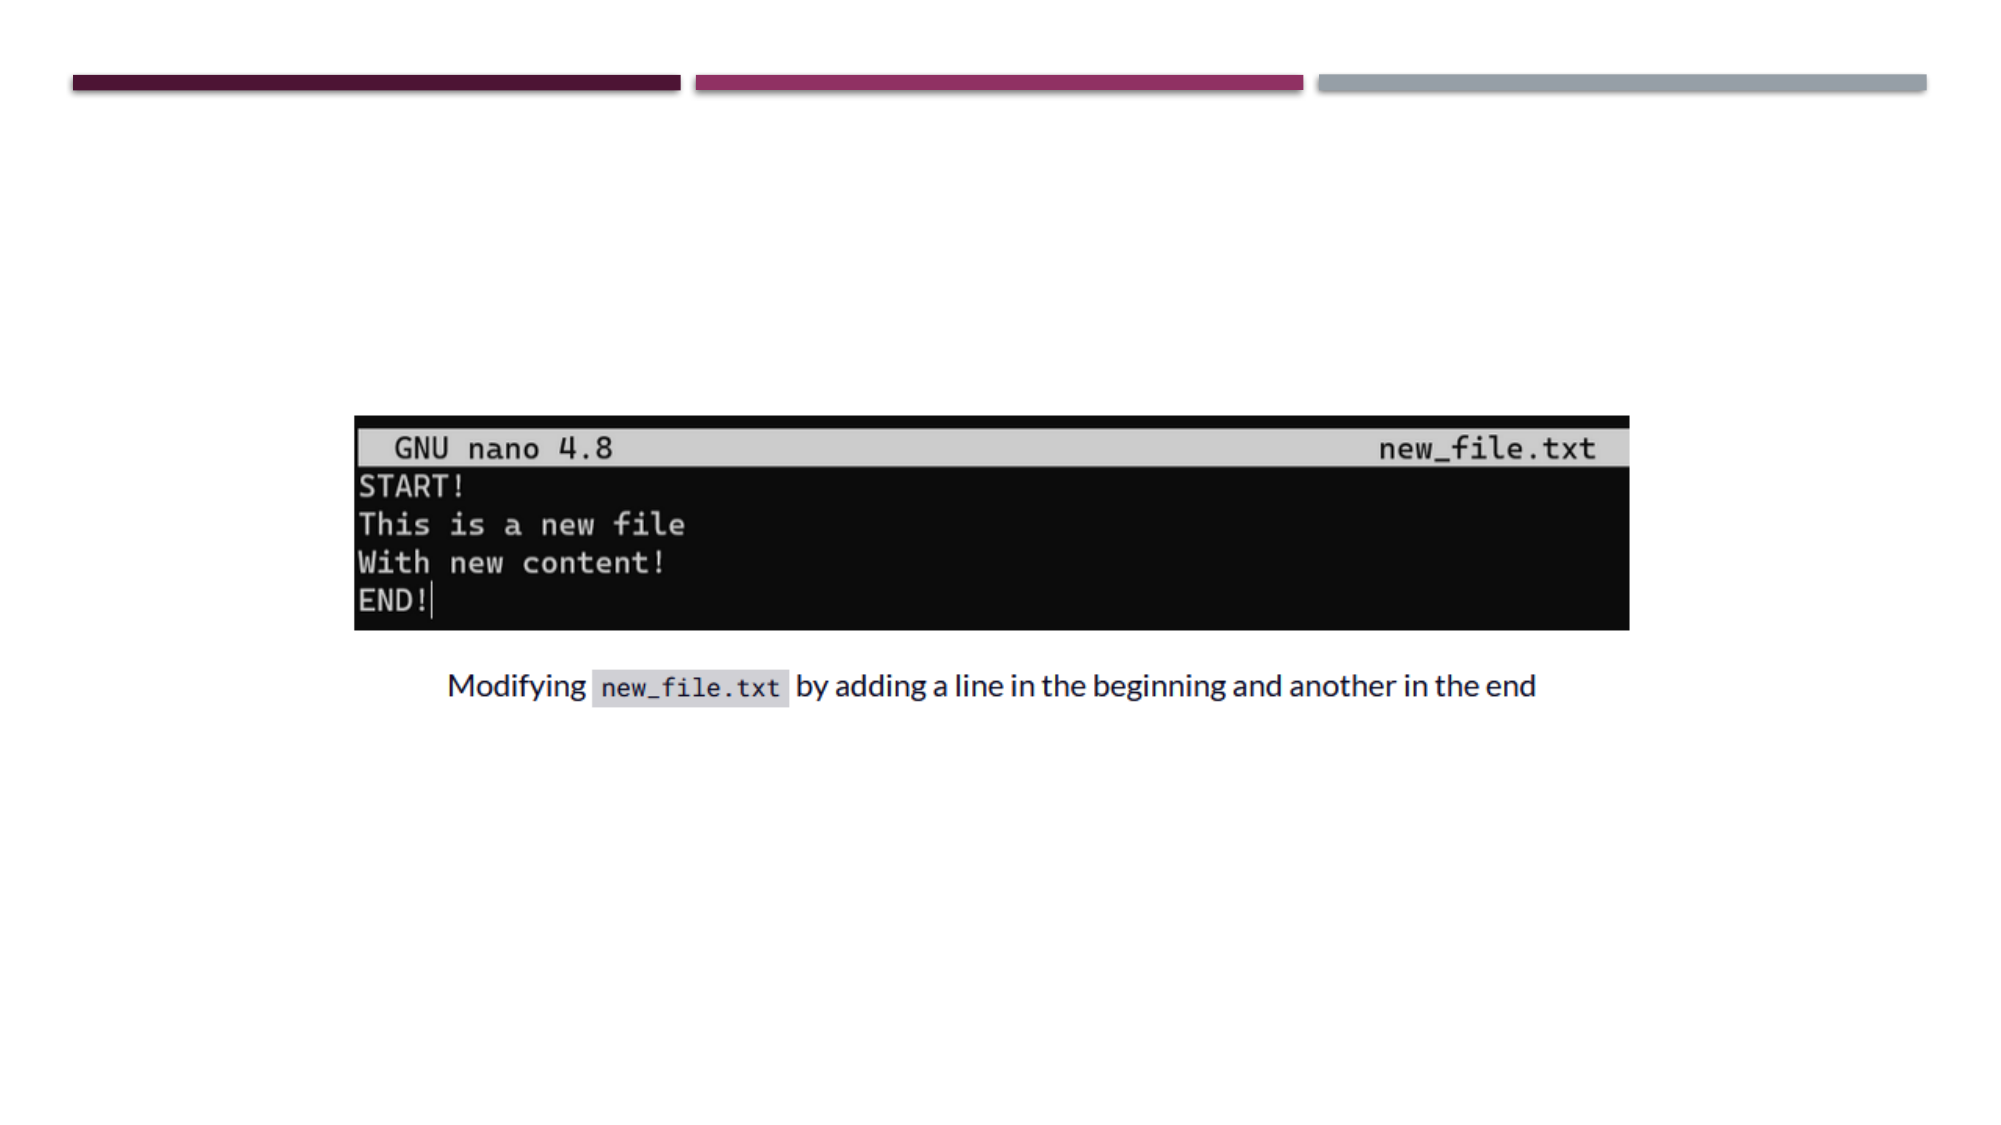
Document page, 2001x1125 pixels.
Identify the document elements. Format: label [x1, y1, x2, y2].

picture [342, 386, 1658, 739]
